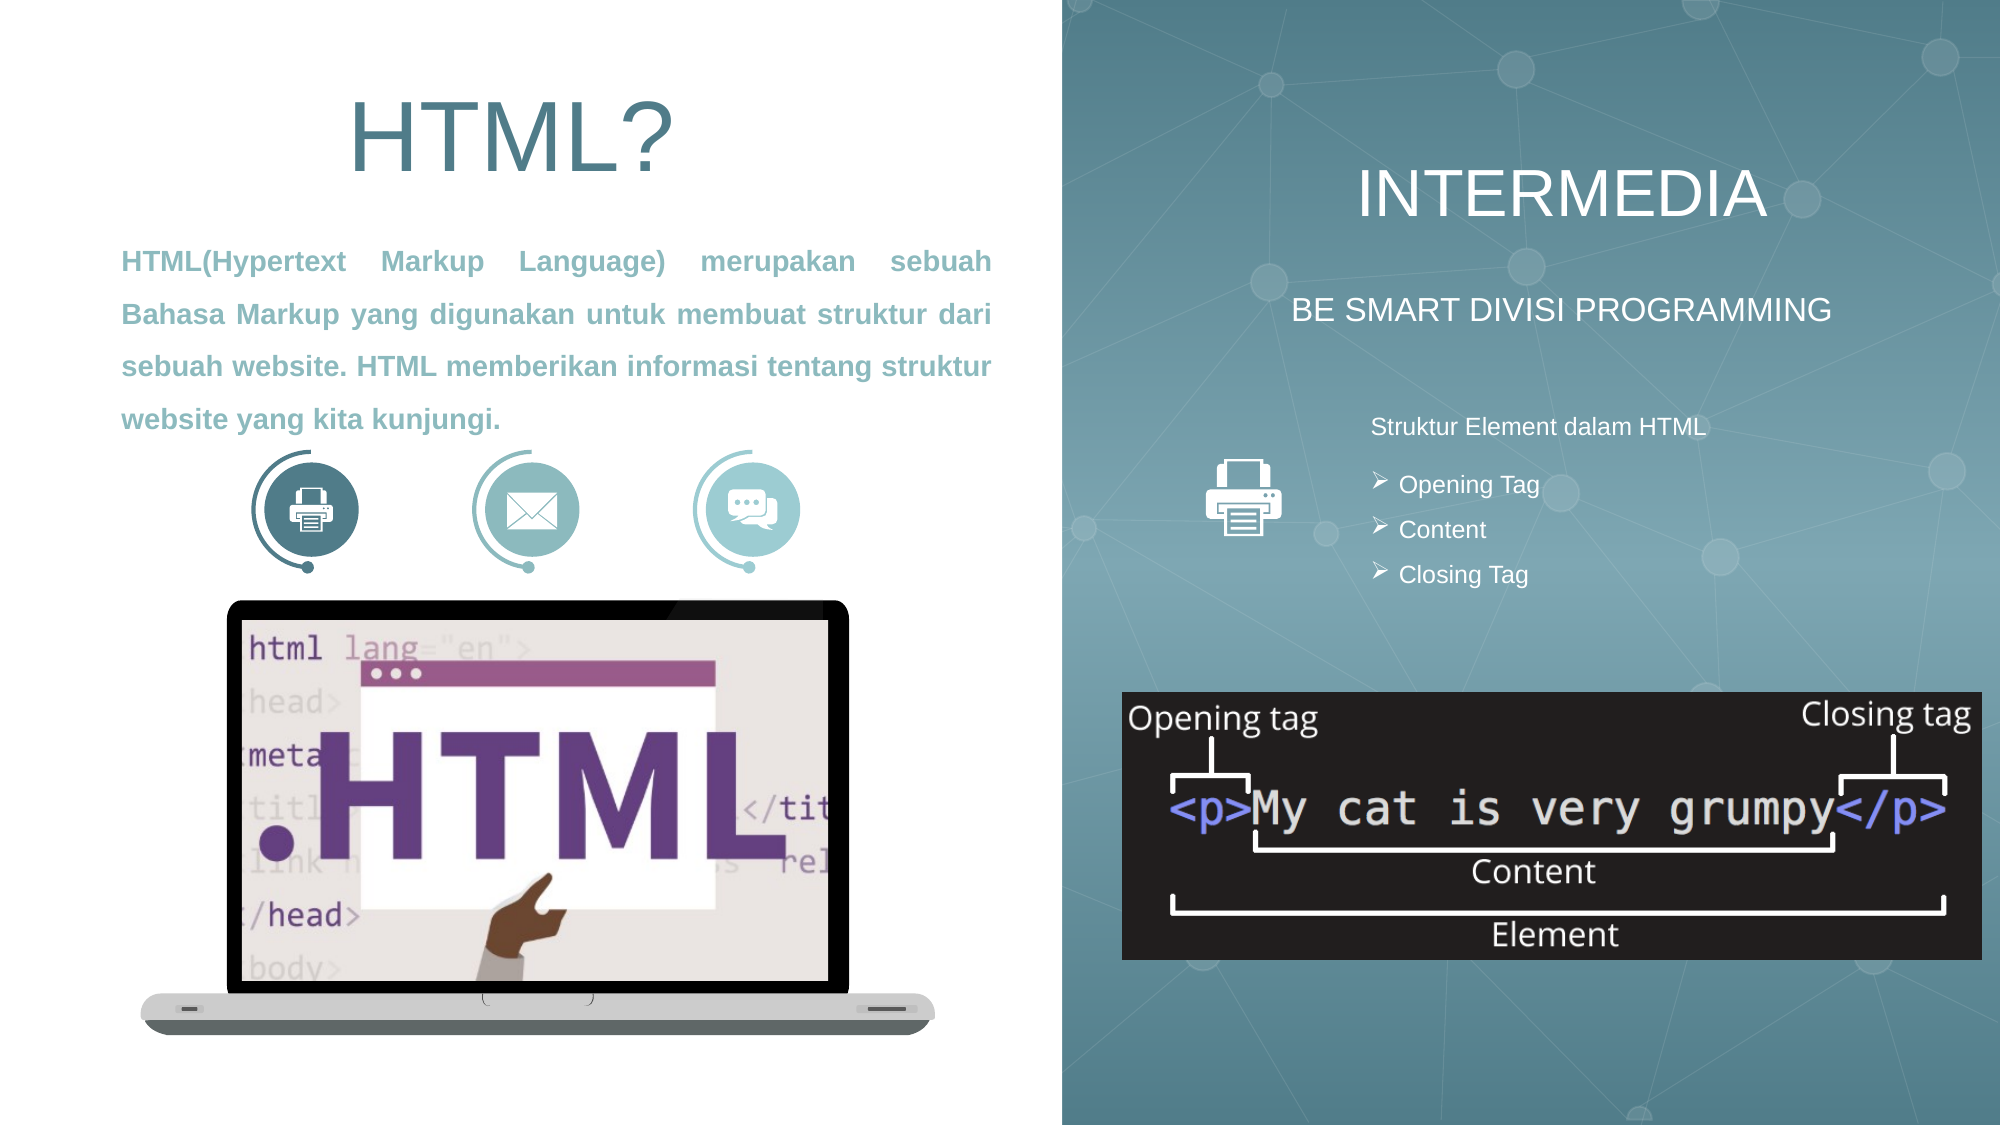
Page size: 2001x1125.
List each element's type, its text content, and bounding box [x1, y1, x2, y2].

picture [241, 620, 829, 981]
text_box HTML? [332, 63, 875, 199]
text_box [1204, 458, 1283, 538]
text_box BE SMART DIVISI PROGRAMMING [1195, 281, 1930, 336]
text_box HTML(Hypertext Markup Language) merupakan sebuah Bahasa Markup yang digunakan untuk membuat struktur dari sebuah website. HTML memberikan informasi tentang struktur website yang kita kunjungi. [106, 217, 1008, 443]
picture [1122, 692, 1982, 960]
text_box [253, 451, 370, 568]
text_box INTERMEDIA [1195, 142, 1930, 238]
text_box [1355, 402, 1917, 598]
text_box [694, 451, 811, 568]
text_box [474, 451, 590, 568]
